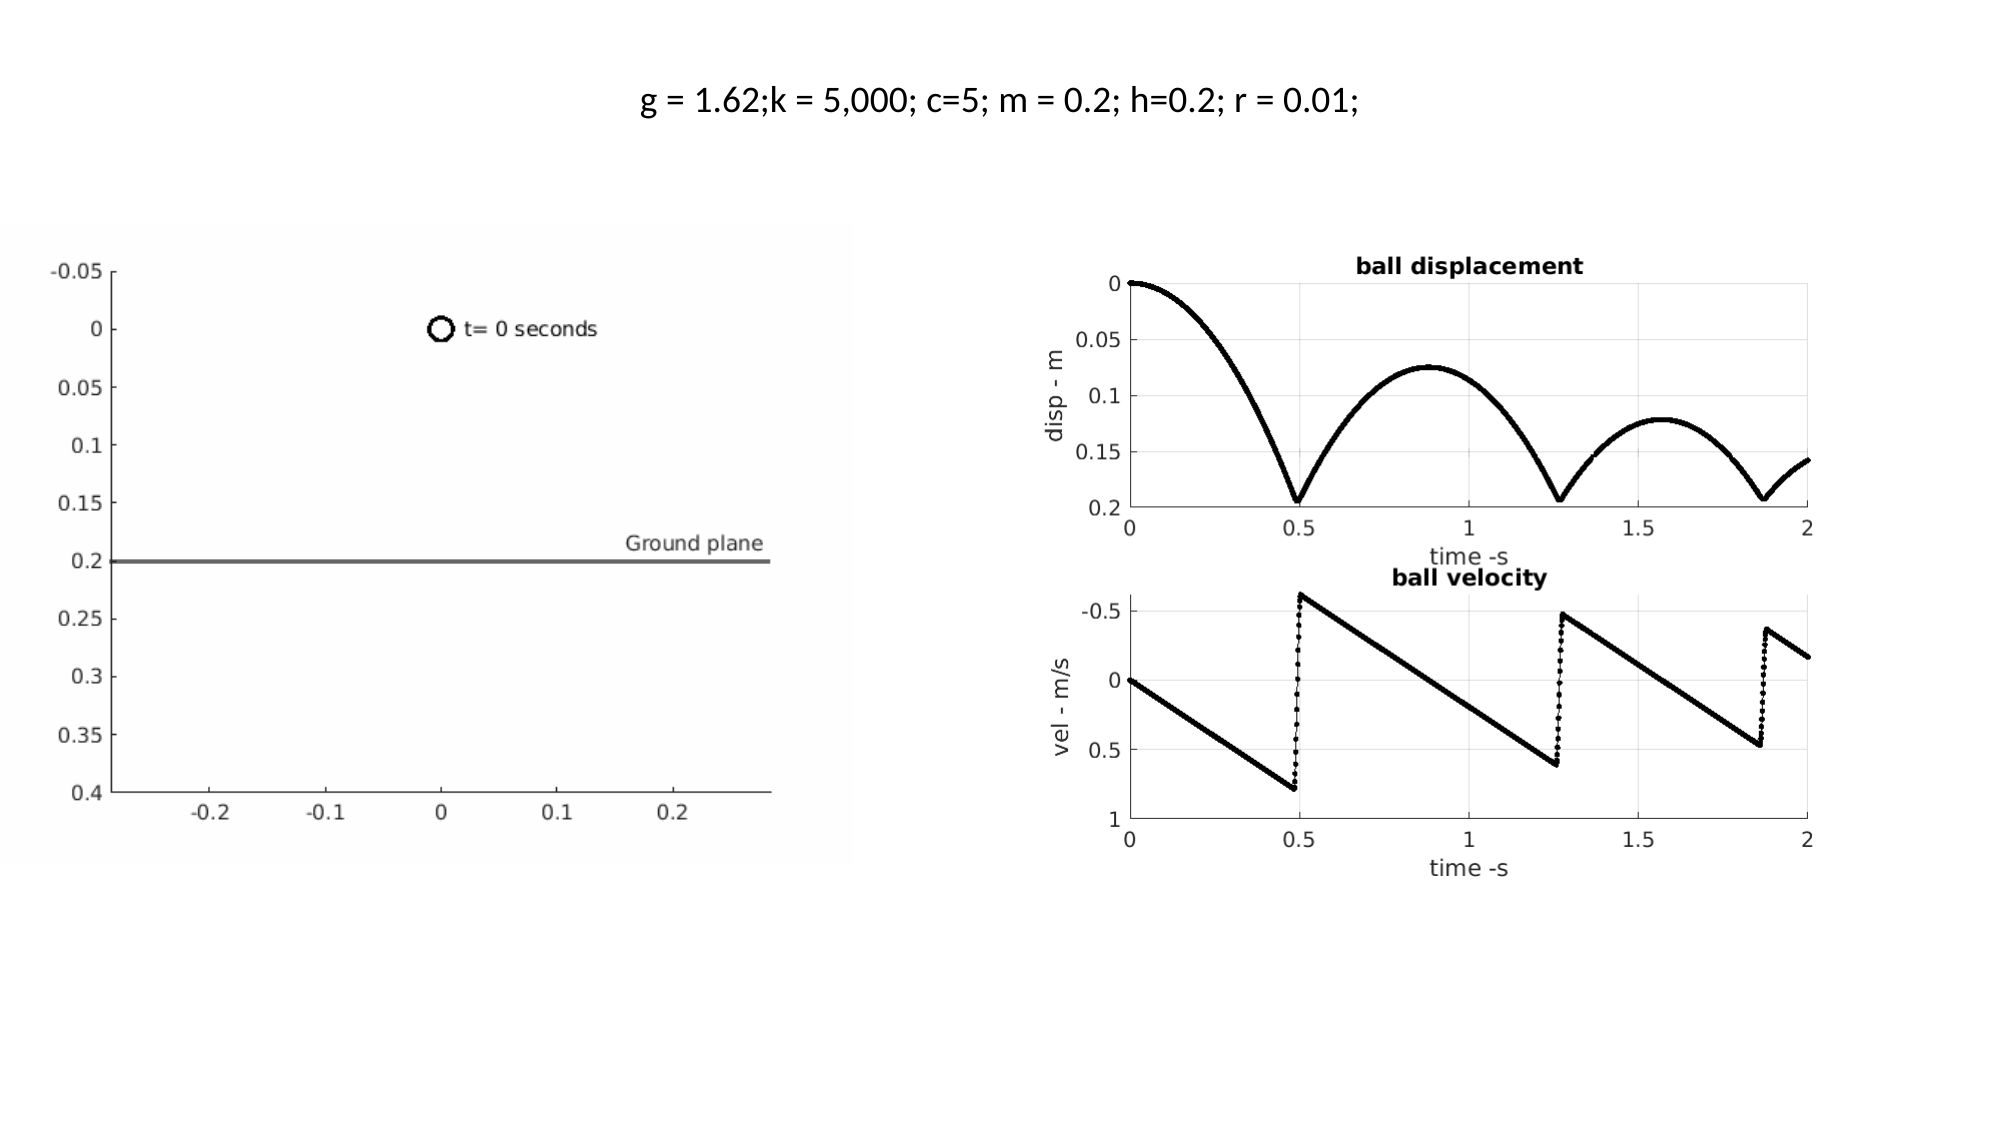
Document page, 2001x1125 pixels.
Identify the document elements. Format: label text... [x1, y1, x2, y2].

text_box g = 1.62;k = 5,000; c=5; m = 0.2; h=0.2; r = 0.01; [509, 67, 1491, 128]
picture [1016, 234, 1891, 891]
picture [0, 224, 902, 901]
